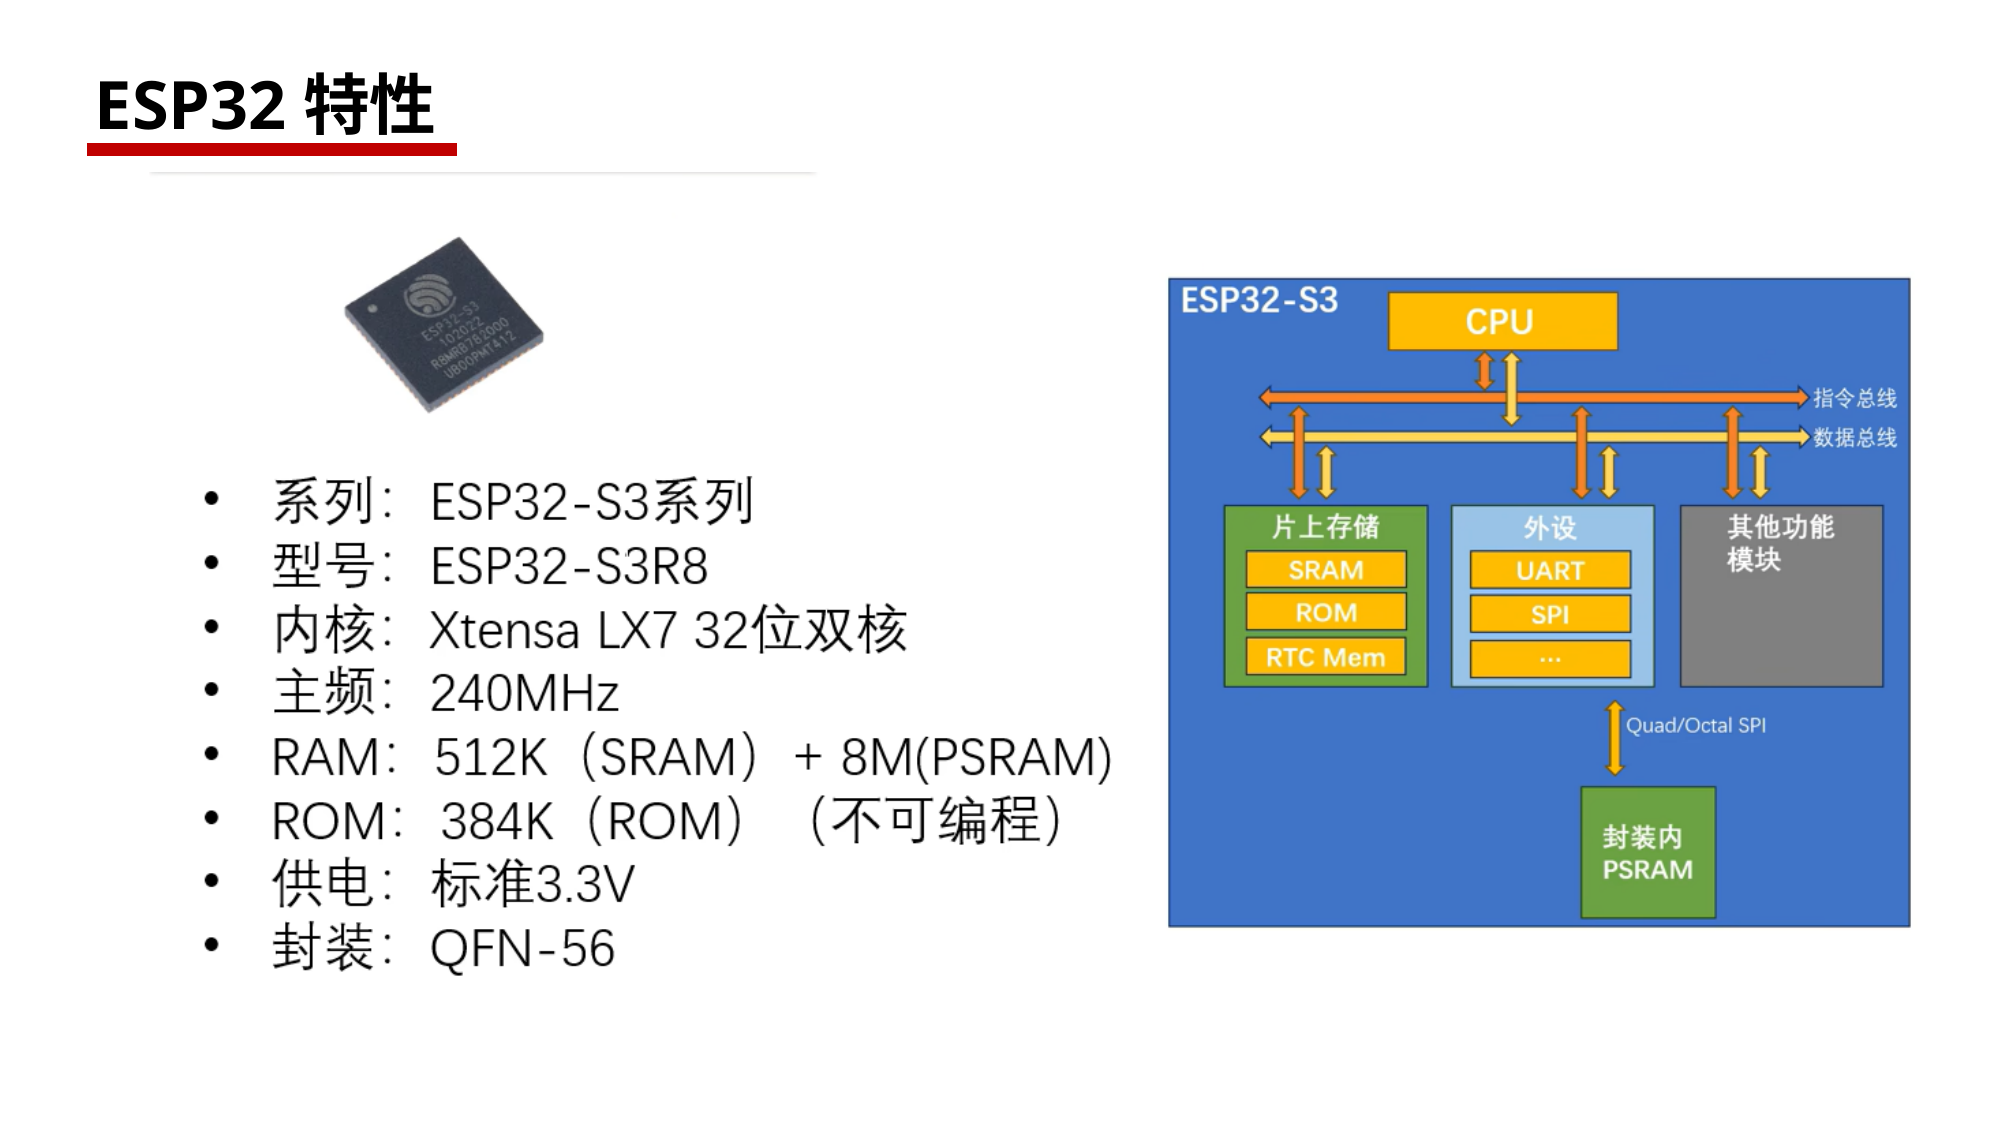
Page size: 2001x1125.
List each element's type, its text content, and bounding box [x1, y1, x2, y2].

text_box ESP32特性 [43, 55, 488, 151]
picture [149, 172, 1930, 1000]
